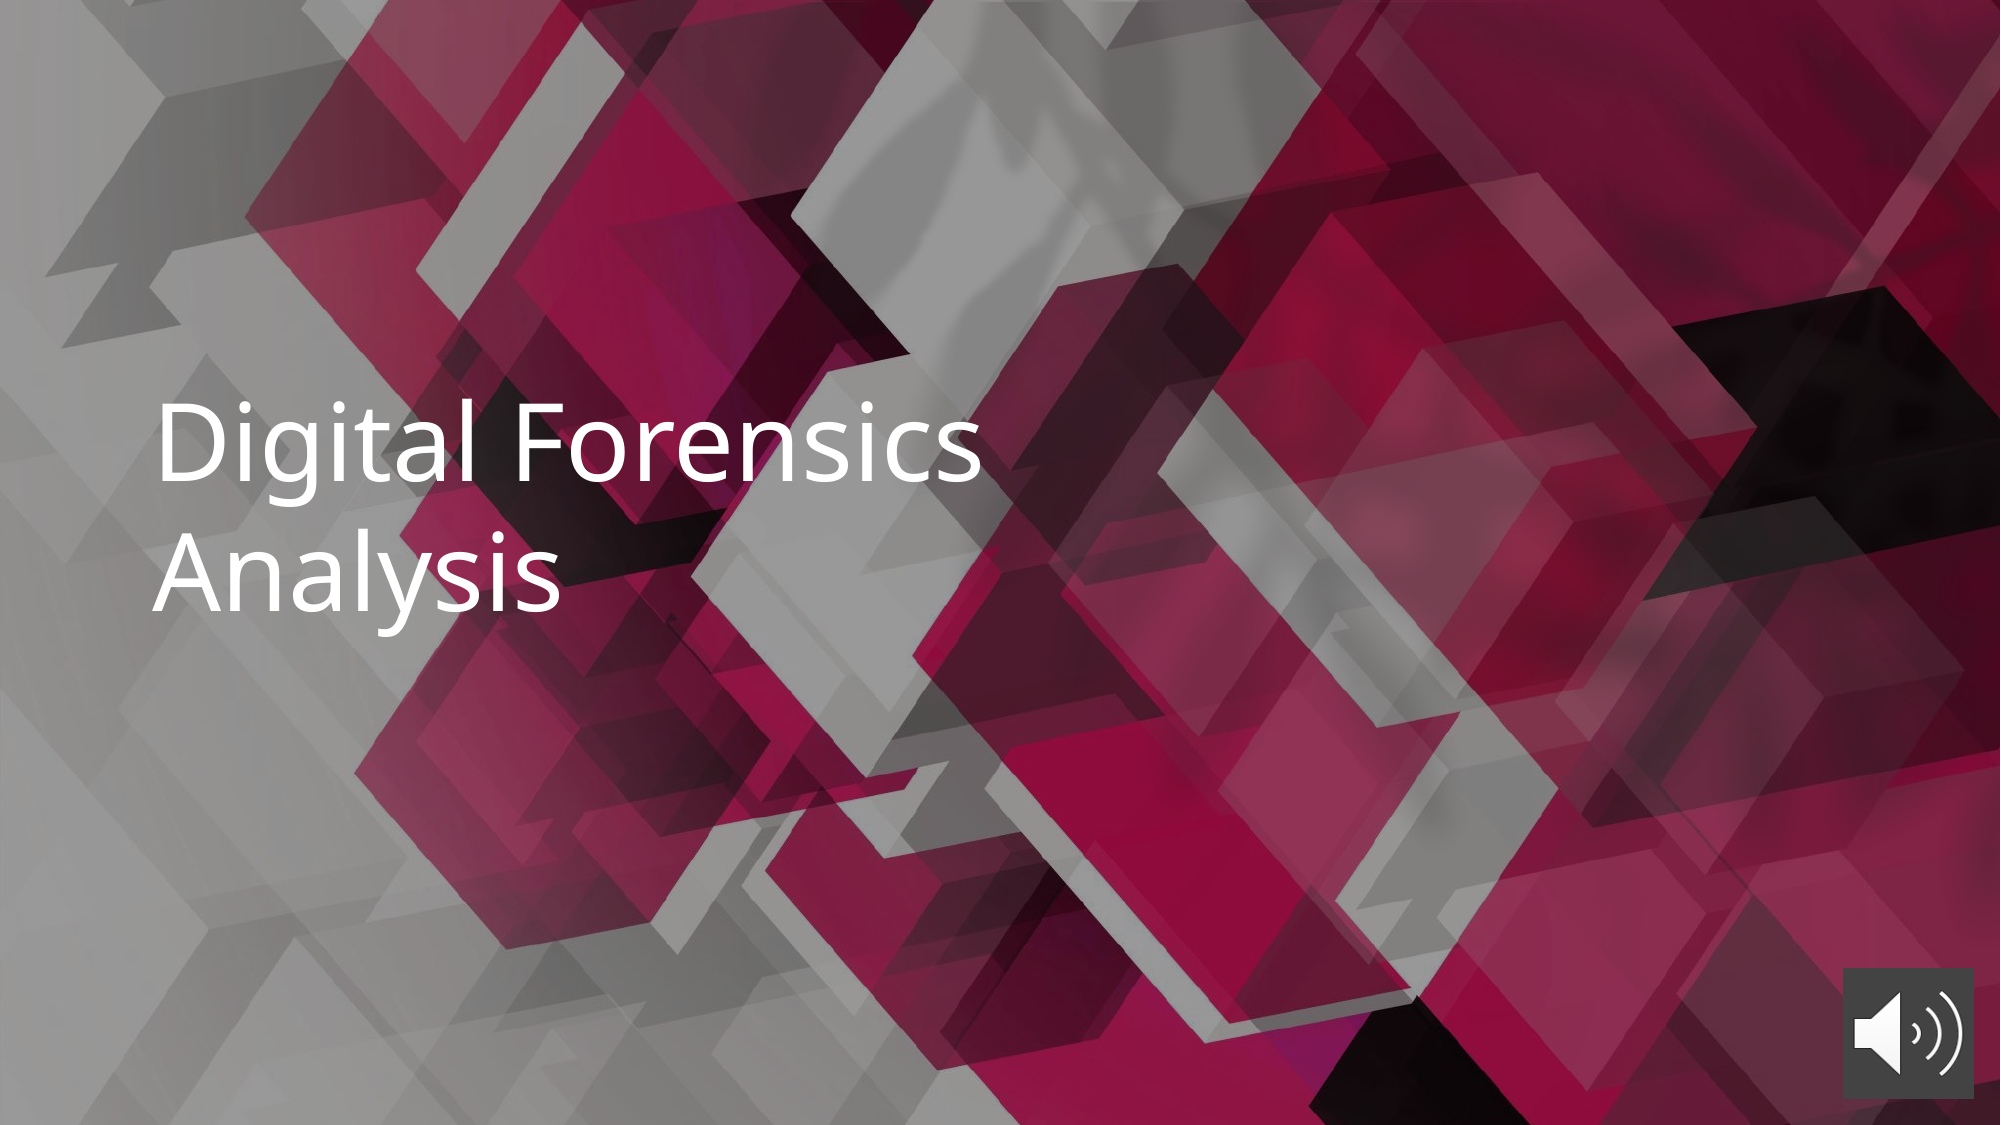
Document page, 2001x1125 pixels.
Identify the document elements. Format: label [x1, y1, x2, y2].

text_box [732, 0, 2000, 1125]
picture [0, 0, 732, 1125]
picture [1841, 966, 1975, 1100]
